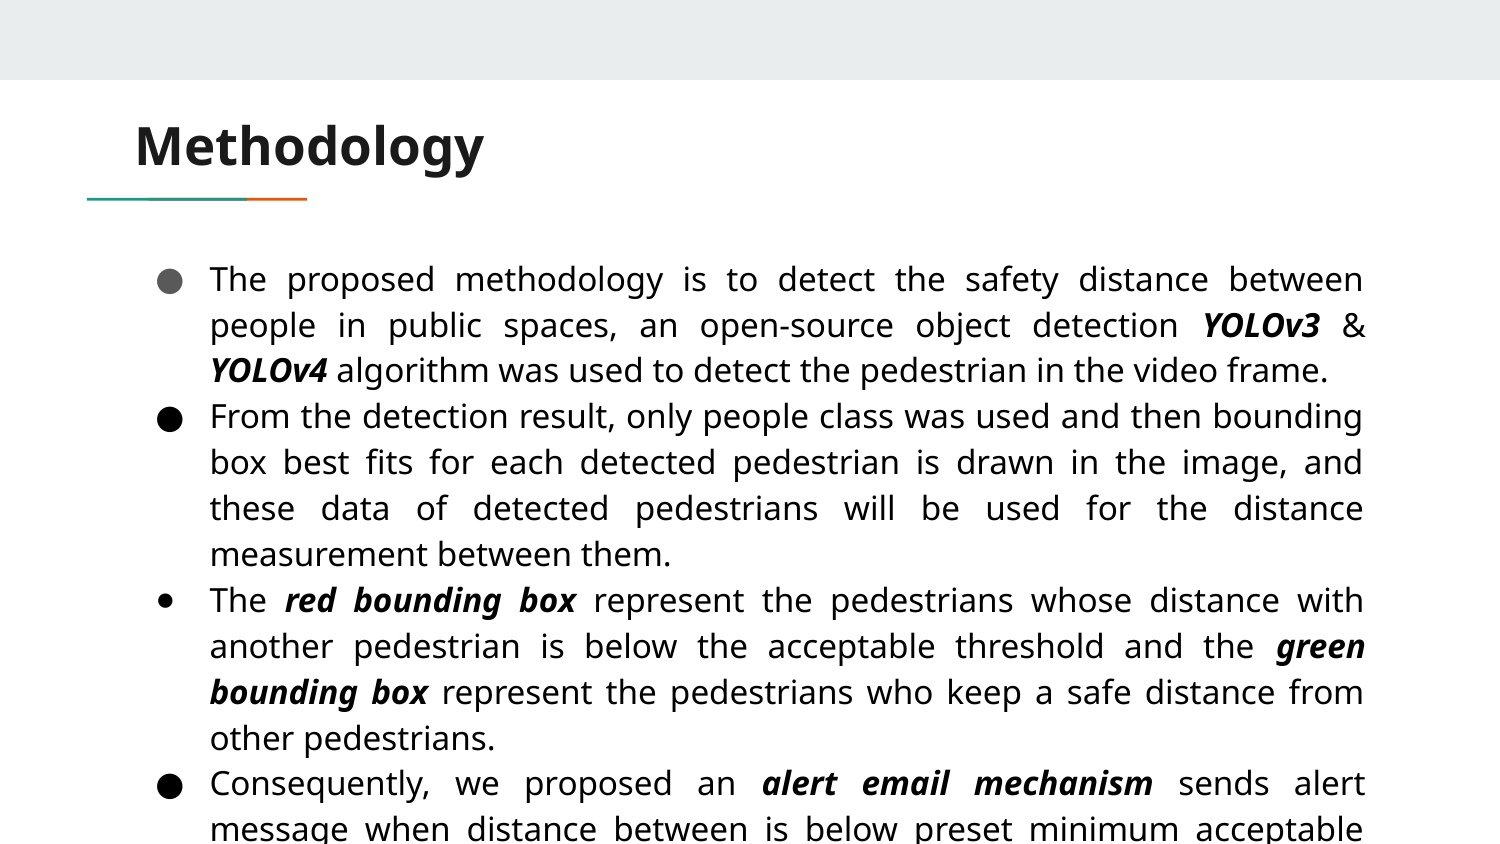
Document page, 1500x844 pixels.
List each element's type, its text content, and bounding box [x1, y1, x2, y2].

title Methodology [119, 97, 1381, 186]
list The proposed methodology is to detect the safety distance between people in public spaces, an open-source object detection YOLOv3 & YOLOv4 algorithm was used to detect the pedestrian in the video frame. From the detection result, only people class was used and then bounding box best fits for each detected pedestrian is drawn in the image, and these data of detected pedestrians will be used for the distance measurement between them. The red bounding box represent the pedestrians whose distance with another pedestrian is below the acceptable threshold and the green bounding box represent the pedestrians who keep a safe distance from other pedestrians. Consequently, we proposed an alert email mechanism sends alert message when distance between is below preset minimum acceptable distance. [119, 236, 1381, 762]
